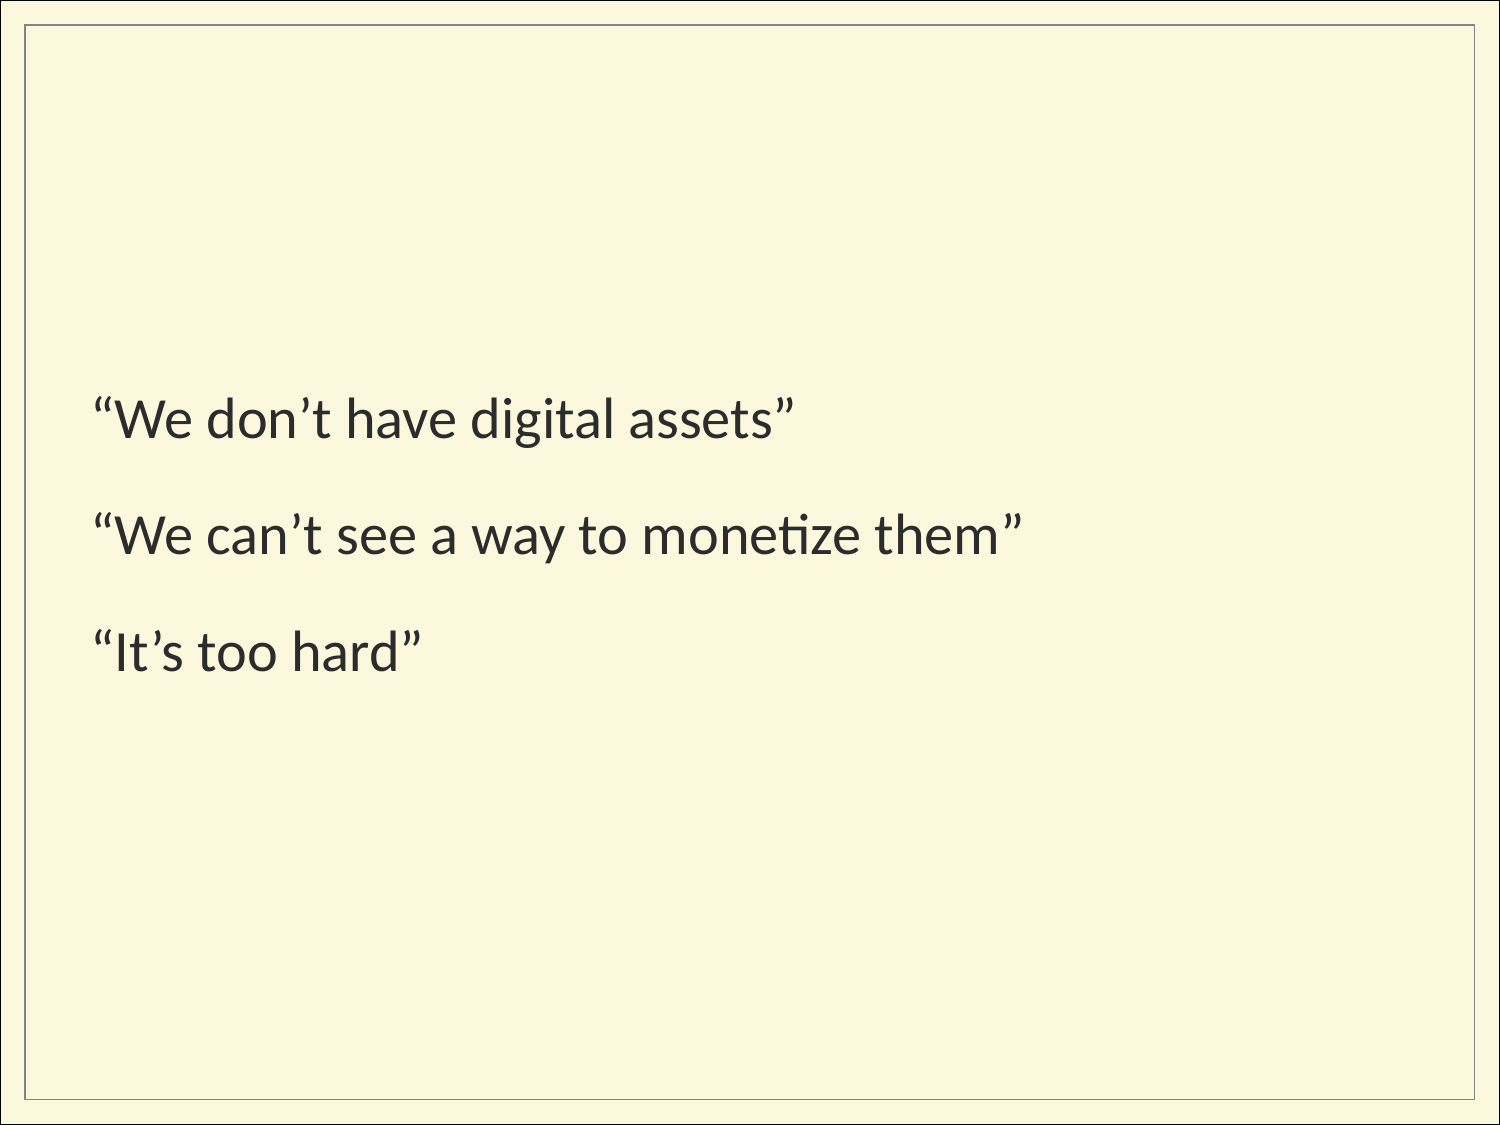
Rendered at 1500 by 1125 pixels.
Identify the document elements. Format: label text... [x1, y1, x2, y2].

list “We don’t have digital assets” “We can’t see a way to monetize them” “It’s too hard” [74, 337, 1426, 1006]
